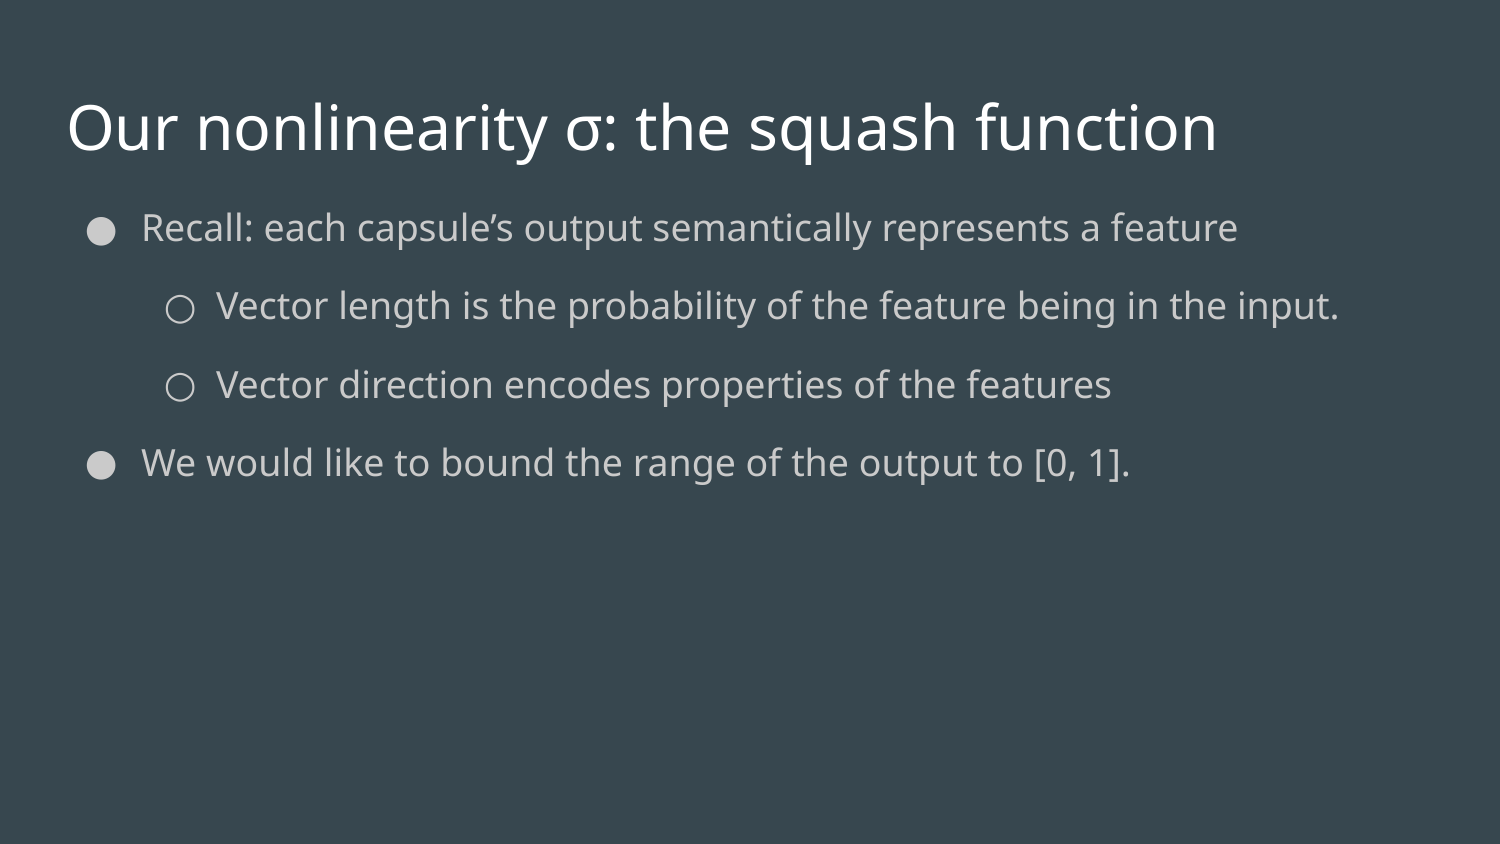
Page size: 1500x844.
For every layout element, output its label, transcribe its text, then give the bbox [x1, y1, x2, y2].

title Our nonlinearity σ: the squash function [51, 72, 1449, 167]
list Recall: each capsule’s output semantically represents a feature Vector length is the probability of the feature being in the input. Vector direction encodes properties of the features We would like to bound the range of the output to [0, 1]. [51, 189, 1449, 750]
